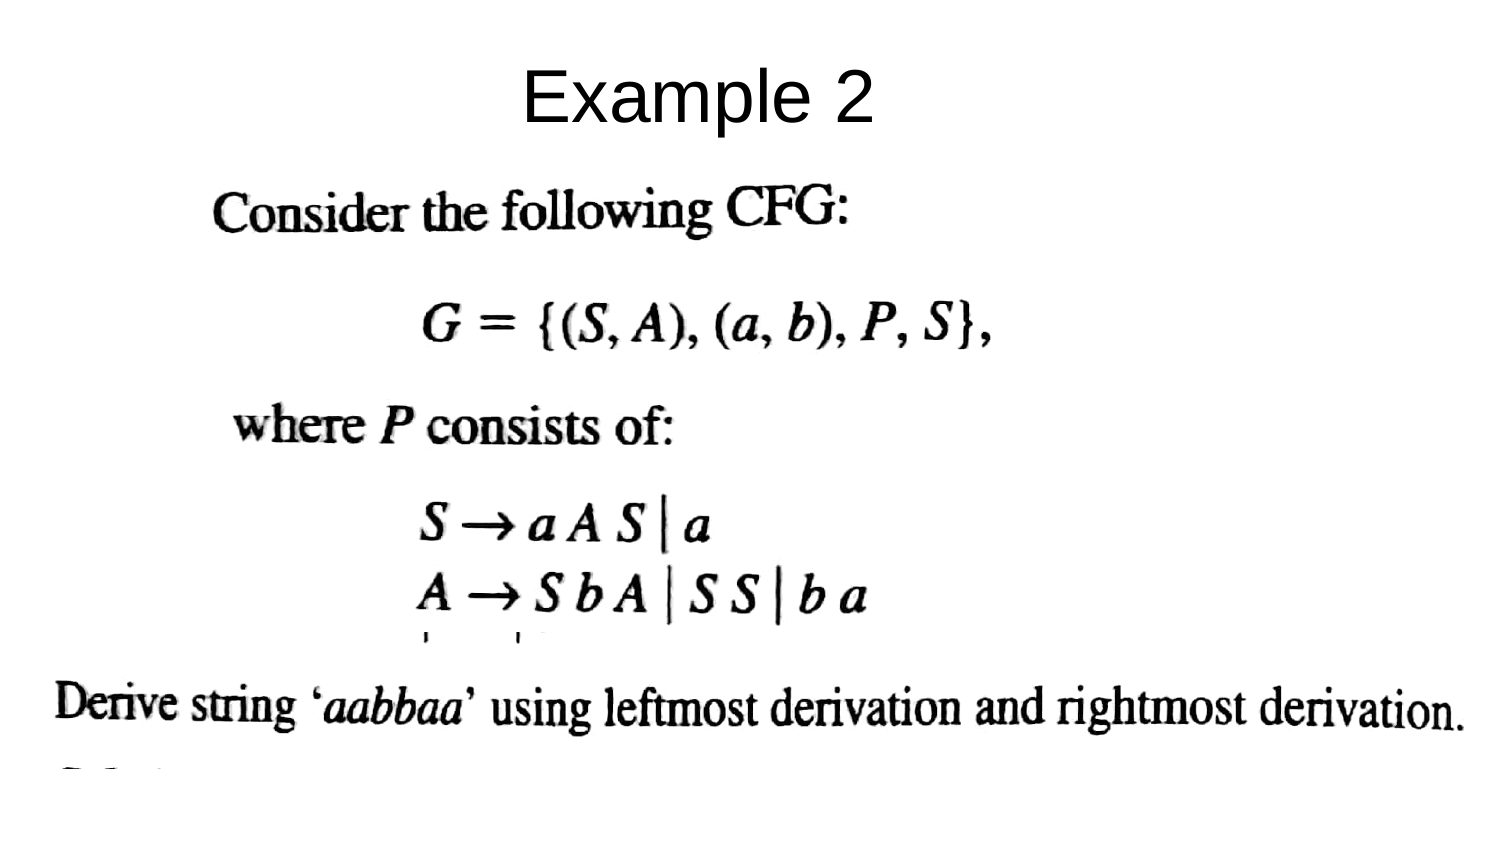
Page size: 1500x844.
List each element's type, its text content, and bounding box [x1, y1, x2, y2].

picture [0, 167, 1500, 769]
title Example 2 [0, 23, 1398, 162]
